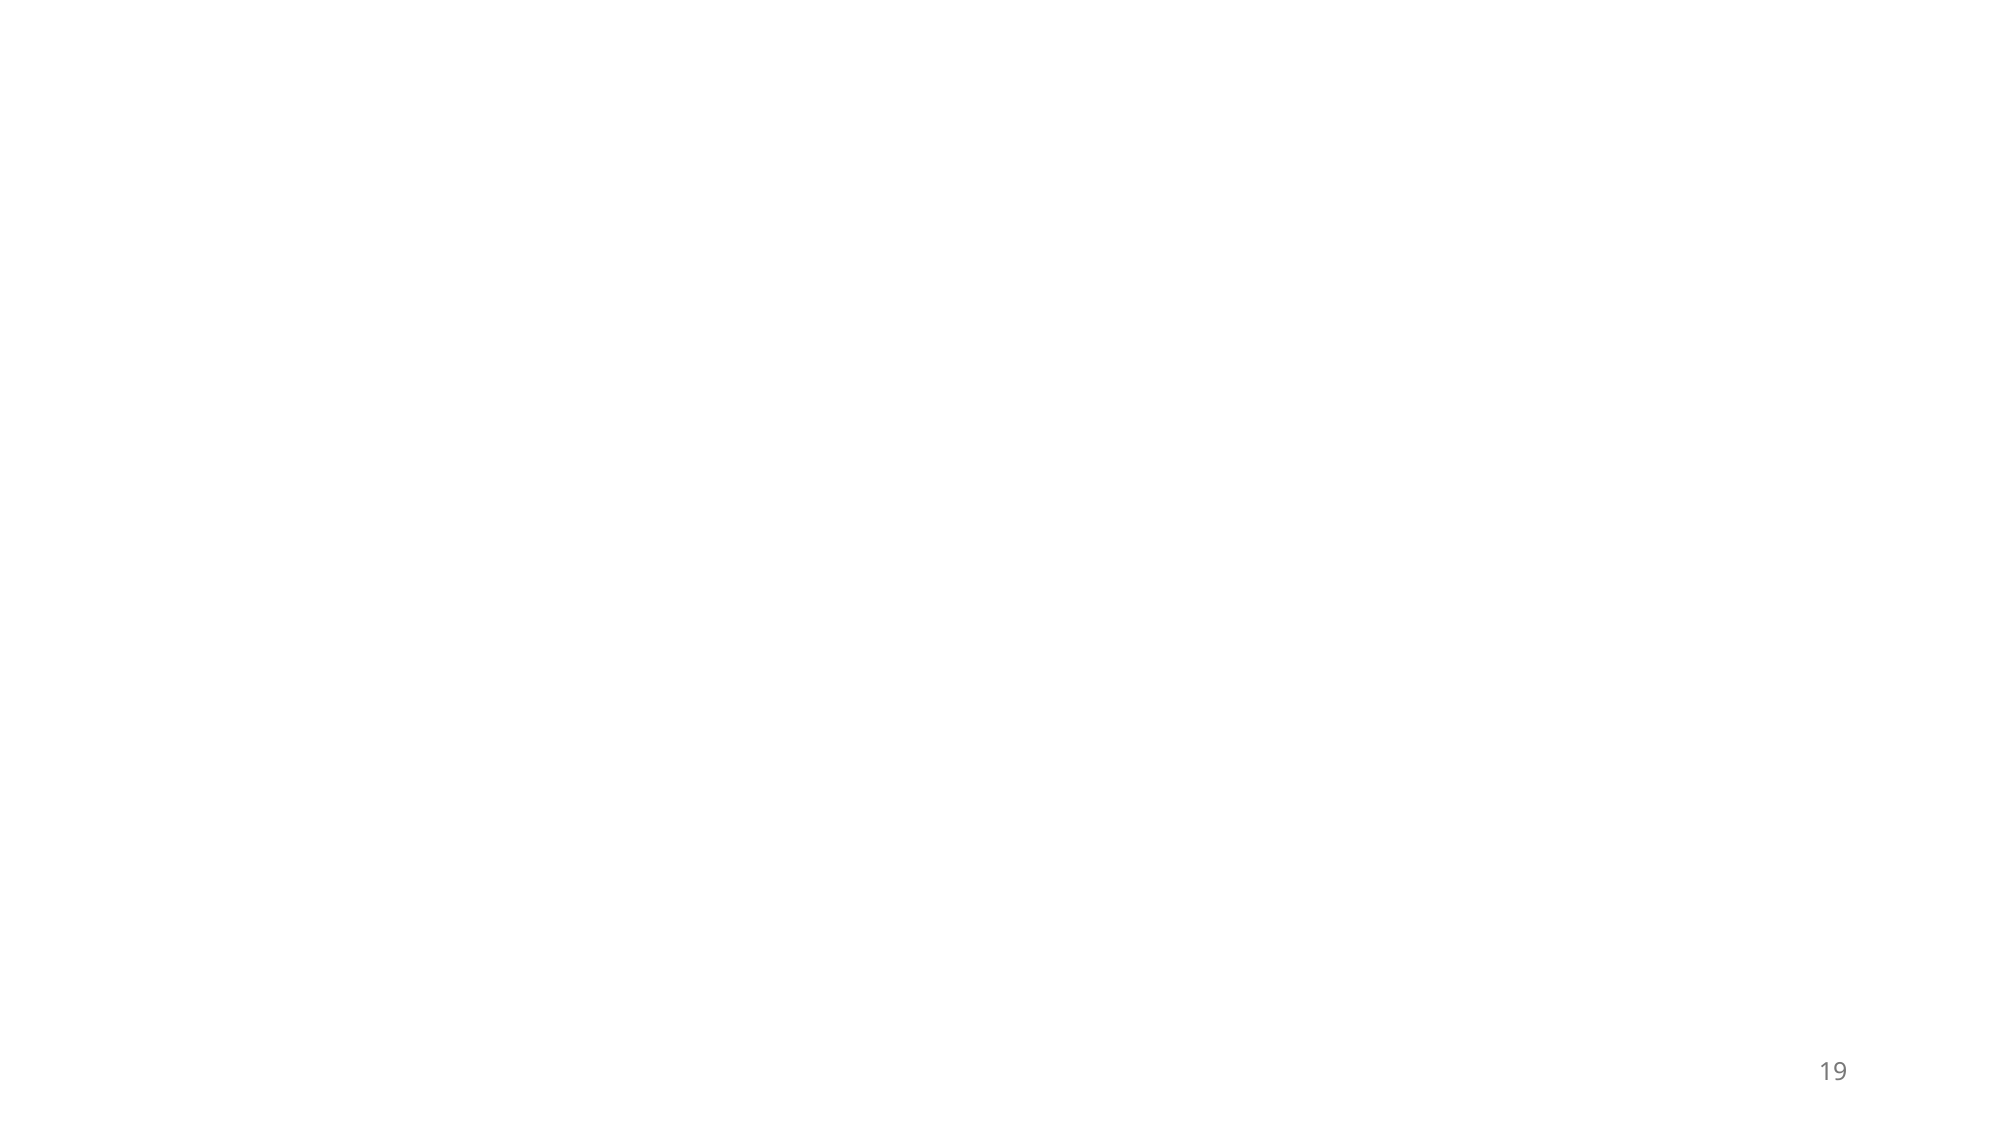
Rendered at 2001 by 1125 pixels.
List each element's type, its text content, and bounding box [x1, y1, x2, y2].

slide_number 19 [1412, 1042, 1863, 1103]
